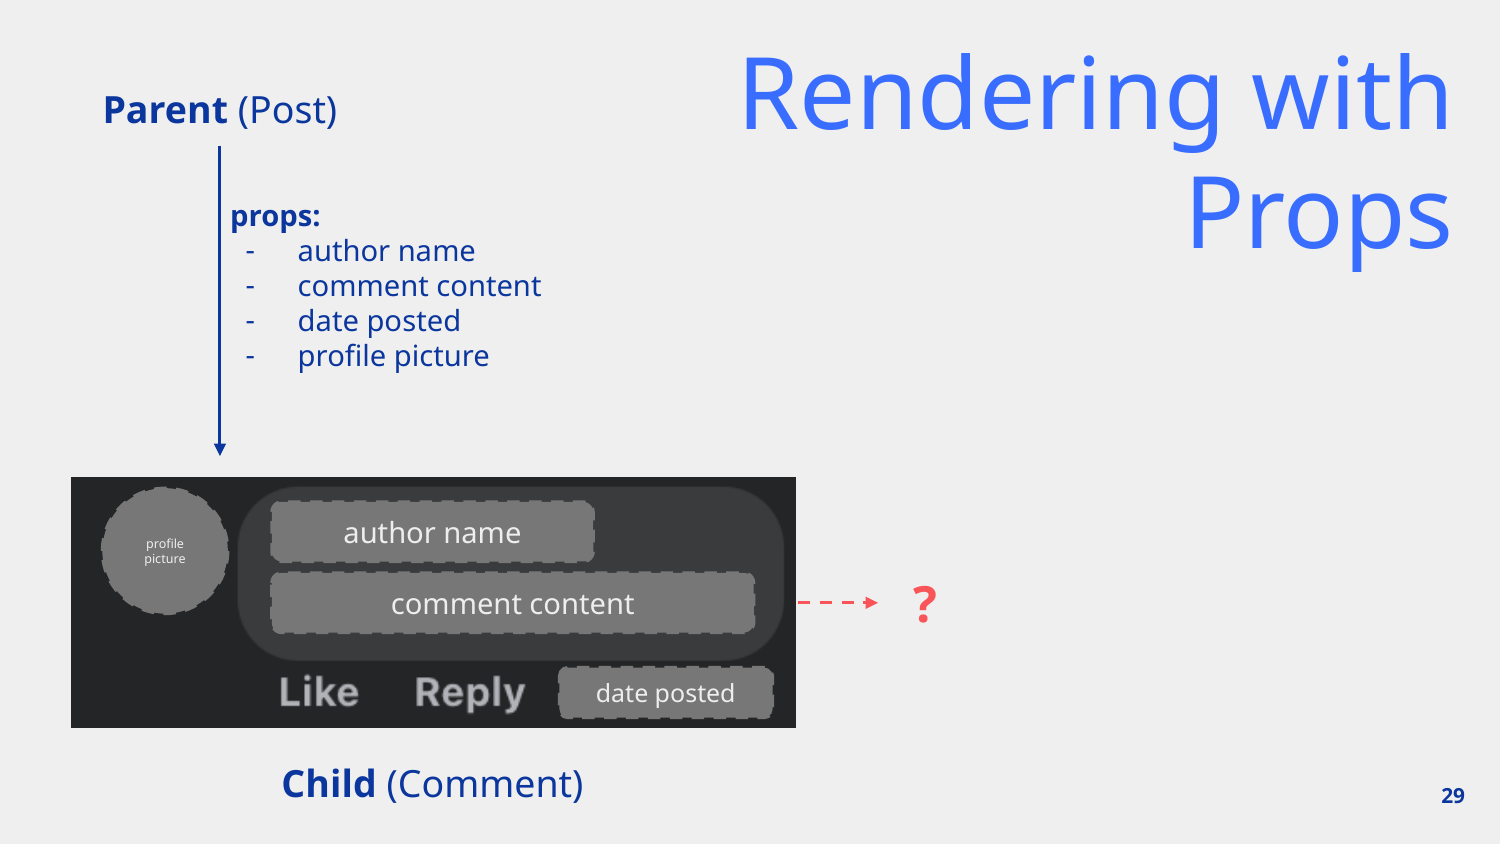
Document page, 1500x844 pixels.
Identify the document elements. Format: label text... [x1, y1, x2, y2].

slide_number 29 [1389, 764, 1480, 830]
text_box props: author name comment content date posted profile picture [207, 182, 215, 420]
list Child (Comment) [266, 738, 599, 820]
list Parent (Post) [71, 64, 369, 146]
text_box Rendering with Props [664, 14, 1470, 284]
text_box props: author name comment content date posted profile picture [225, 182, 645, 420]
text_box ? [880, 557, 970, 648]
picture [70, 477, 796, 729]
